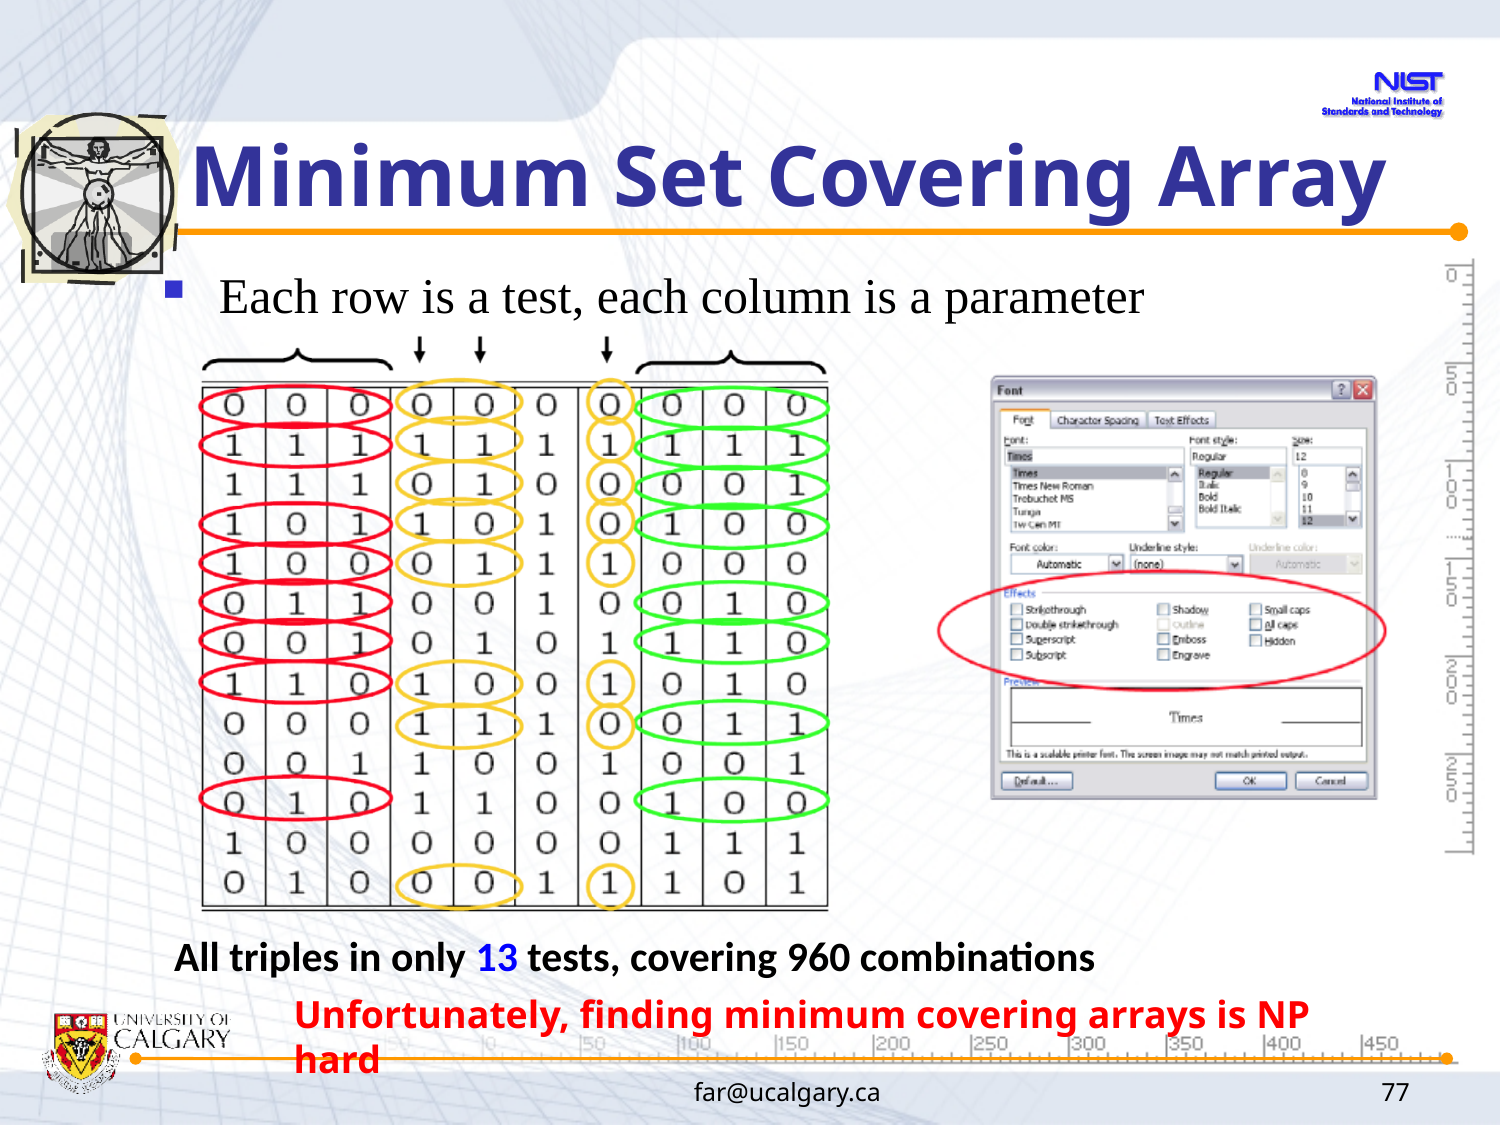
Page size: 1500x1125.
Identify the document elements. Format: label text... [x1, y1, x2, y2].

slide_number 77 [1112, 1051, 1426, 1118]
text_box Unfortunately, finding minimum covering arrays is NP hard [278, 983, 1392, 1088]
footer far@ucalgary.ca [549, 1088, 1026, 1118]
title Minimum Set Covering Array [174, 42, 1468, 231]
text_box All triples in only 13 tests, covering 960 combinations [159, 922, 1447, 988]
picture [0, 0, 1500, 1125]
list Each row is a test, each column is a parameter [147, 255, 1461, 1000]
